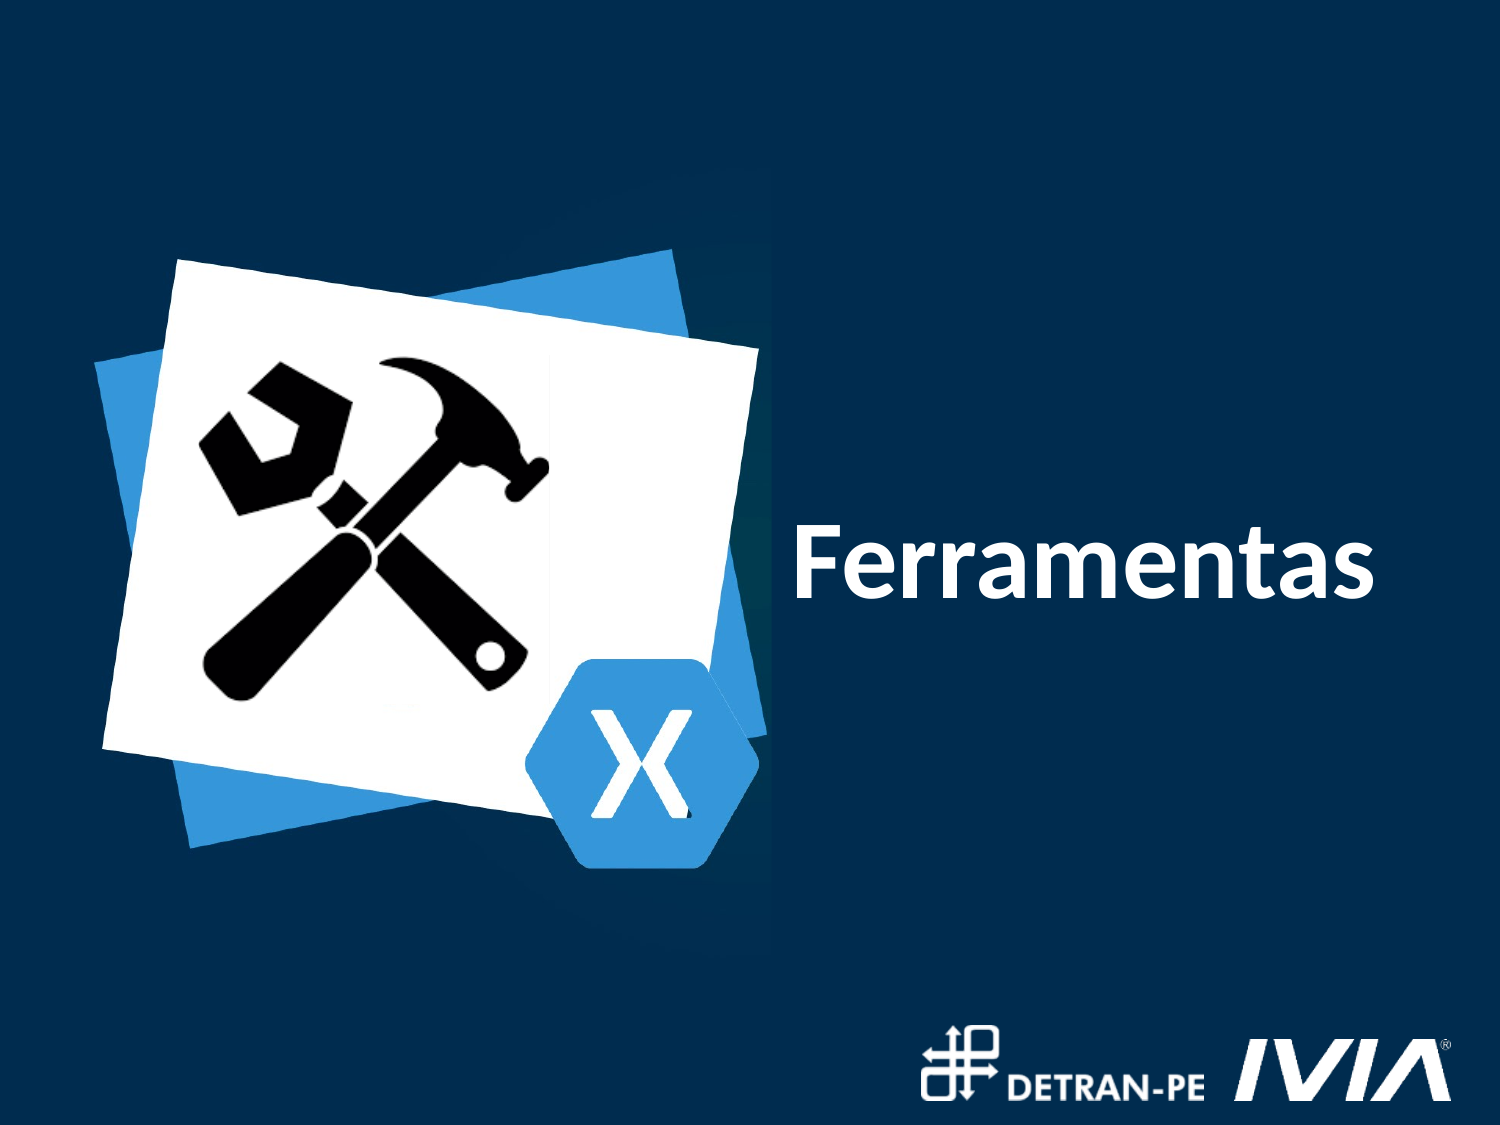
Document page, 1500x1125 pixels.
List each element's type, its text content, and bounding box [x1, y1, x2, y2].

picture [1234, 1039, 1451, 1101]
title Ferramentas [772, 453, 1397, 672]
picture [921, 1025, 1204, 1101]
picture [16, 149, 772, 976]
